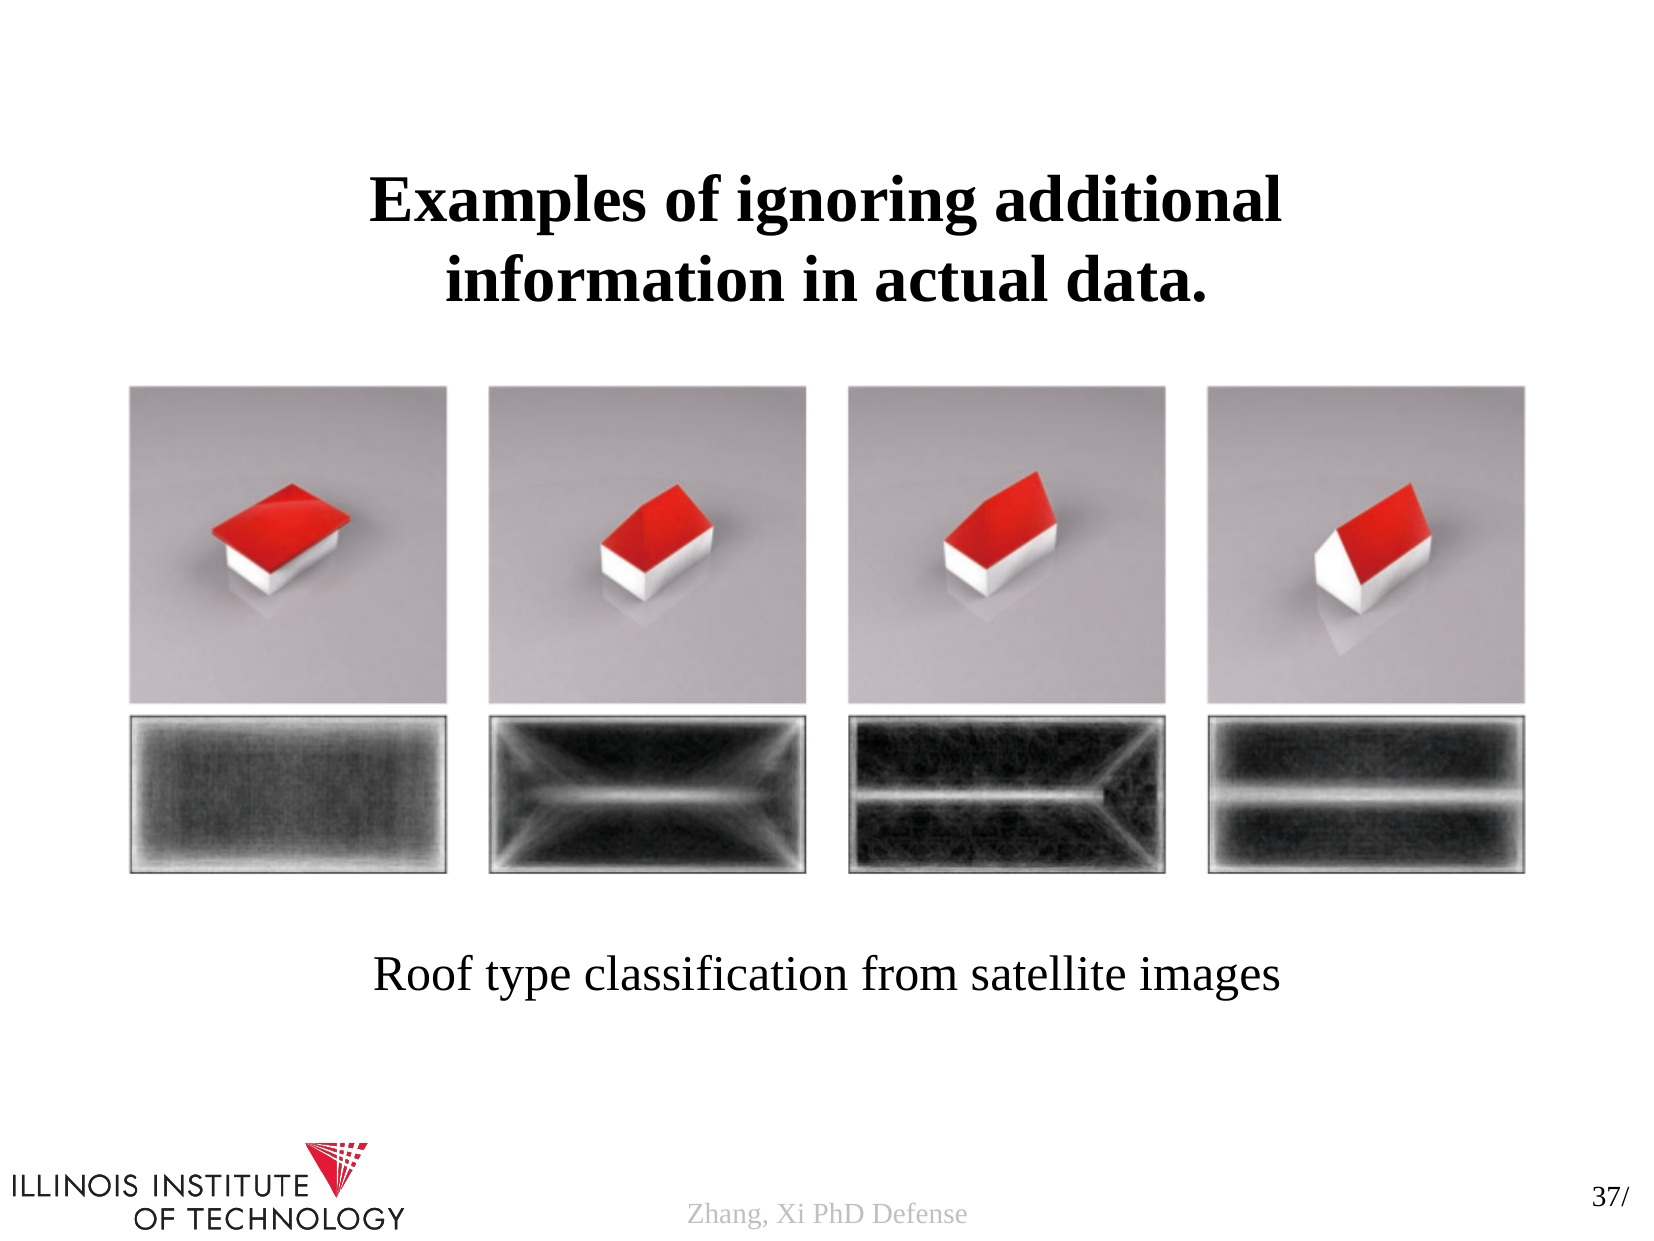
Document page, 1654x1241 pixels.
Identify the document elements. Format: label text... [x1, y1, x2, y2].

text_box Roof type classification from satellite images [330, 902, 1325, 1008]
text_box Examples of ignoring additional information in actual data. [181, 146, 1474, 367]
footer Zhang, Xi PhD Defense [565, 1194, 1090, 1241]
picture [13, 1142, 405, 1230]
slide_number 37/ [1193, 1176, 1630, 1241]
picture [115, 369, 1540, 885]
